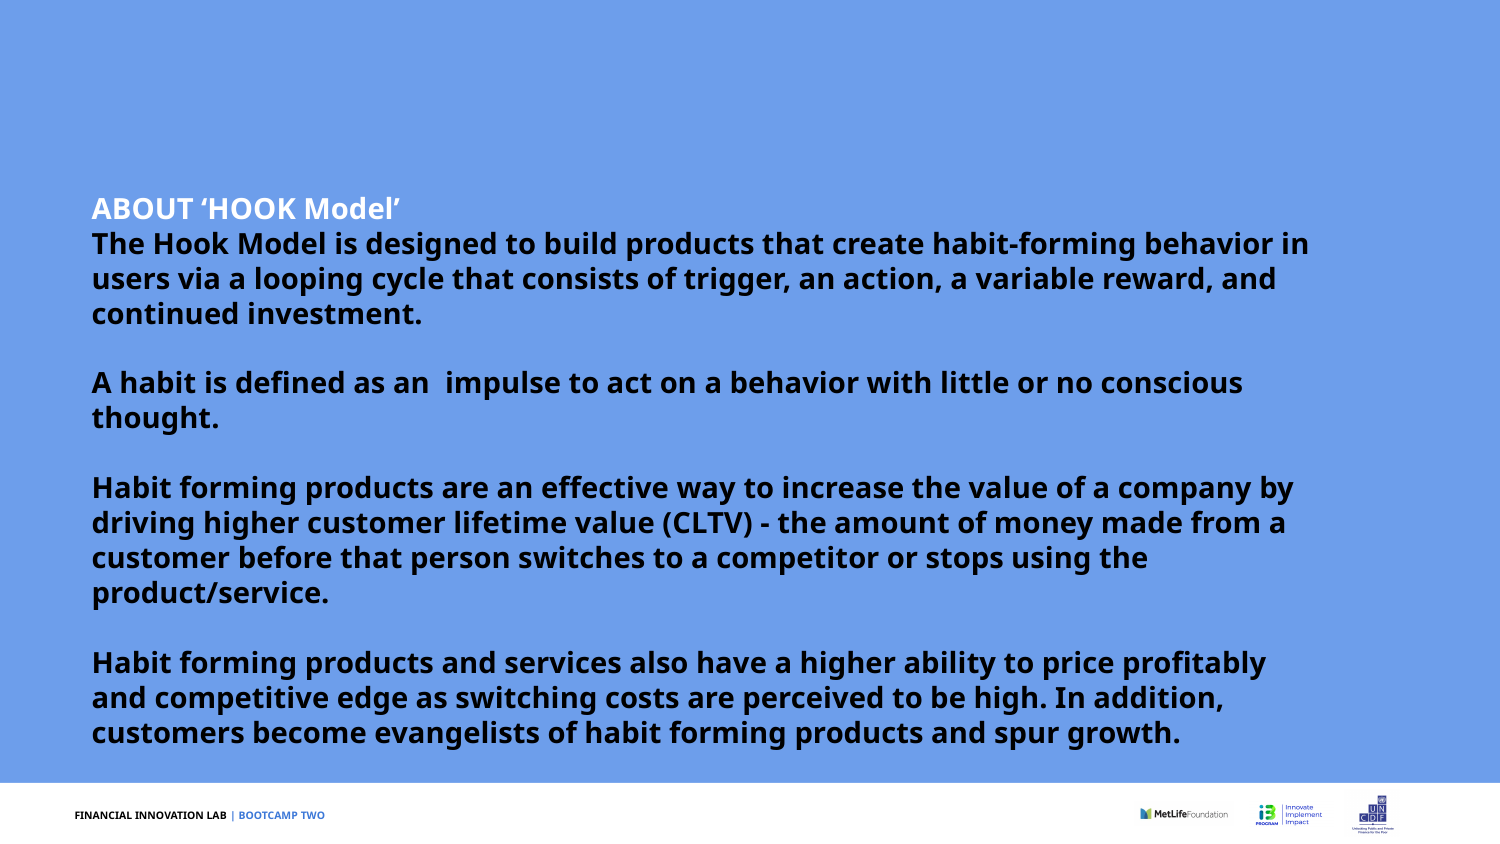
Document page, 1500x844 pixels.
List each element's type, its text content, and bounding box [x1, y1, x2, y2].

text_box [0, 782, 1500, 844]
list ABOUT ‘HOOK Model’ The Hook Model is designed to build products that create habit-forming behavior in users via a looping cycle that consists of trigger, an action, a variable reward, and continued investment. A habit is defined as an impulse to act on a behavior with little or no conscious thought. Habit forming products are an effective way to increase the value of a company by driving higher customer lifetime value (CLTV) - the amount of money made from a customer before that person switches to a competitor or stops using the product/service. Habit forming products and services also have a higher ability to price profitably and competitive edge as switching costs are perceived to be high. In addition, customers become evangelists of habit forming products and spur growth. [76, 174, 1329, 669]
text_box [0, 0, 1500, 782]
title FINANCIAL INNOVATION LAB | BOOTCAMP TWO [59, 793, 752, 837]
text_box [1134, 789, 1400, 837]
